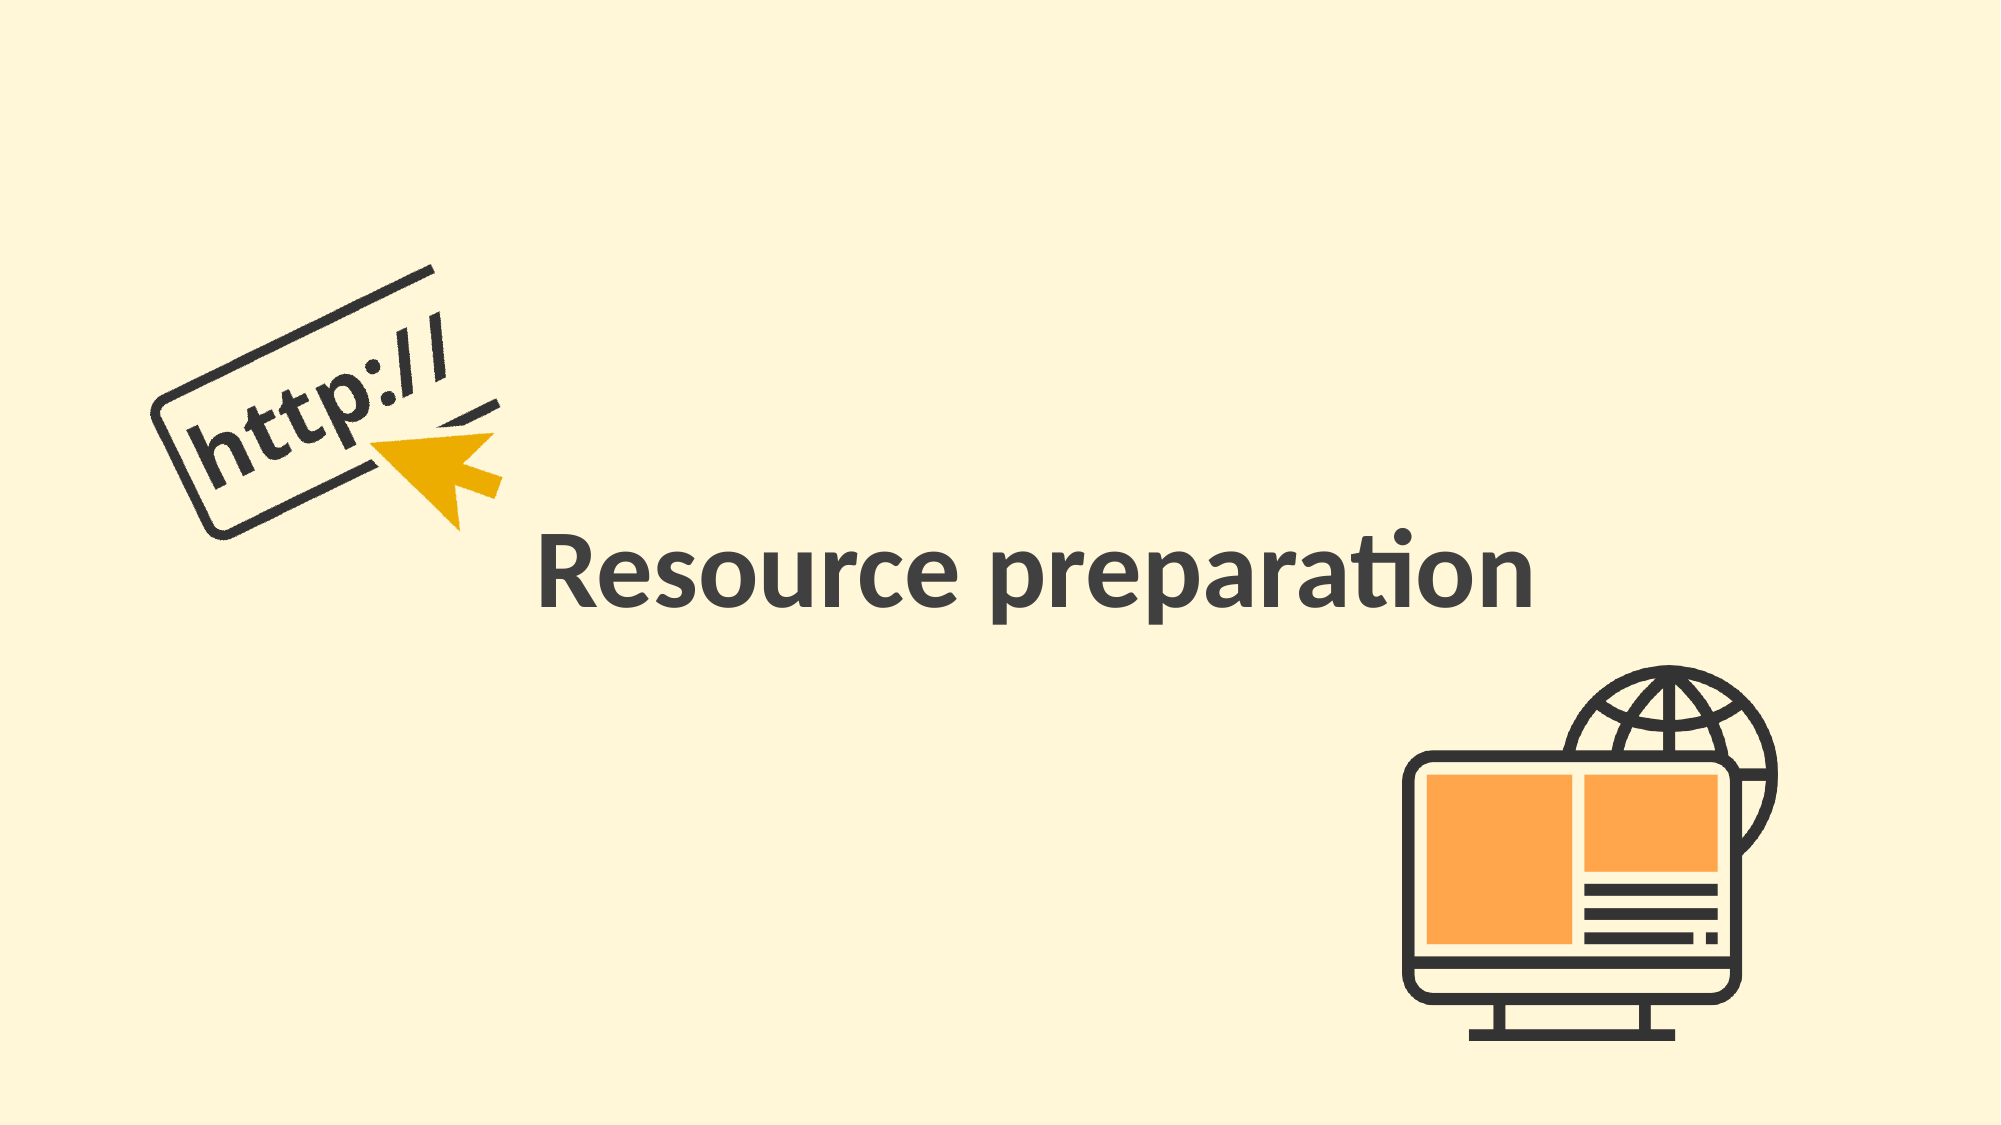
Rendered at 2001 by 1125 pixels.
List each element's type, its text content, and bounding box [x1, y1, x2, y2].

picture [110, 207, 568, 666]
picture [1401, 664, 1778, 1041]
title Resource preparation [136, 468, 255, 657]
title Resource preparation [281, 468, 1937, 657]
